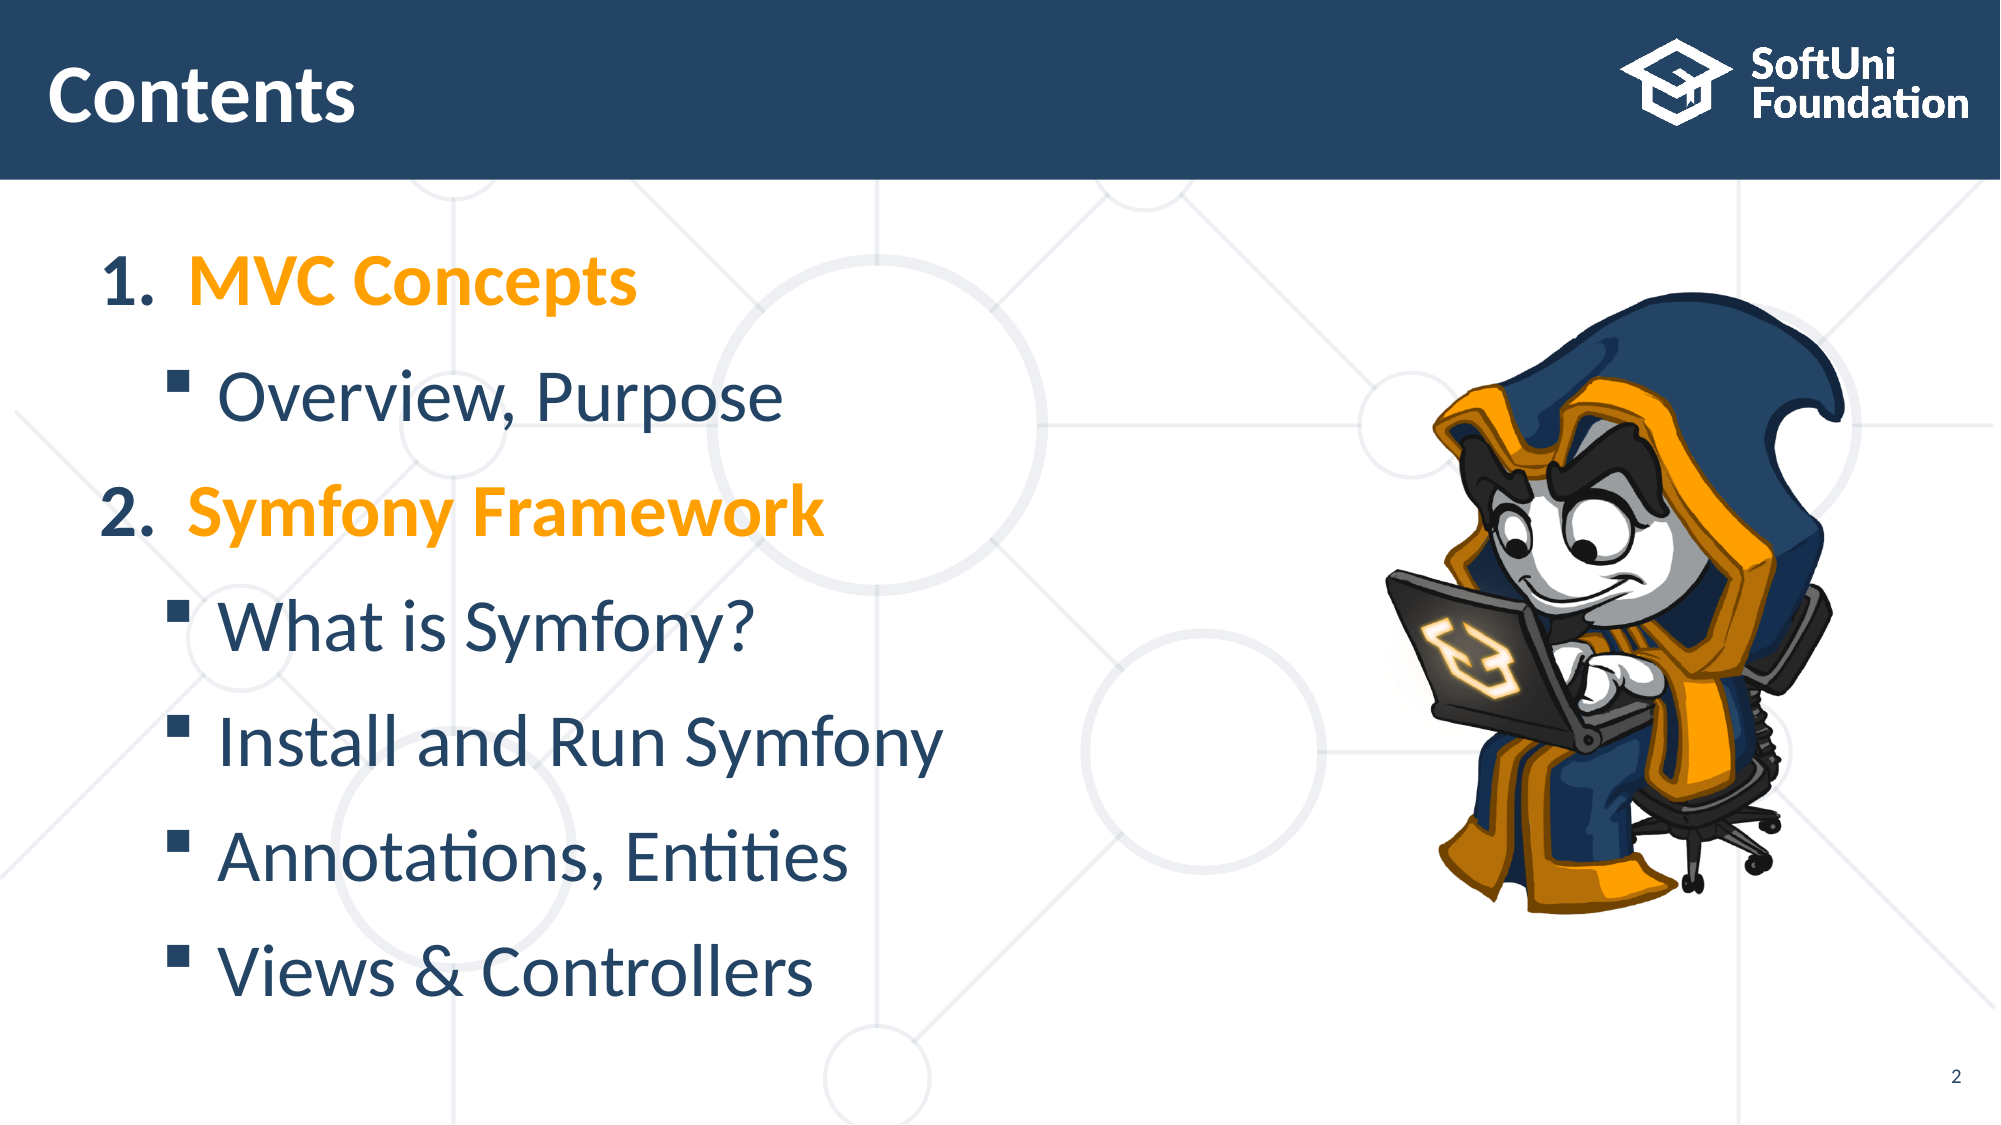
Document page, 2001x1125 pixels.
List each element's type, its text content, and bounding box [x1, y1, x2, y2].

title Contents [31, 16, 1591, 162]
slide_number 2 [1897, 1049, 1968, 1101]
list MVC Concepts Overview, Purpose Symfony Framework What is Symfony? Install and Run Symfony Annotations, Entities Views & Controllers [81, 224, 1424, 1012]
picture [1424, 231, 1884, 951]
picture [1619, 38, 1968, 126]
